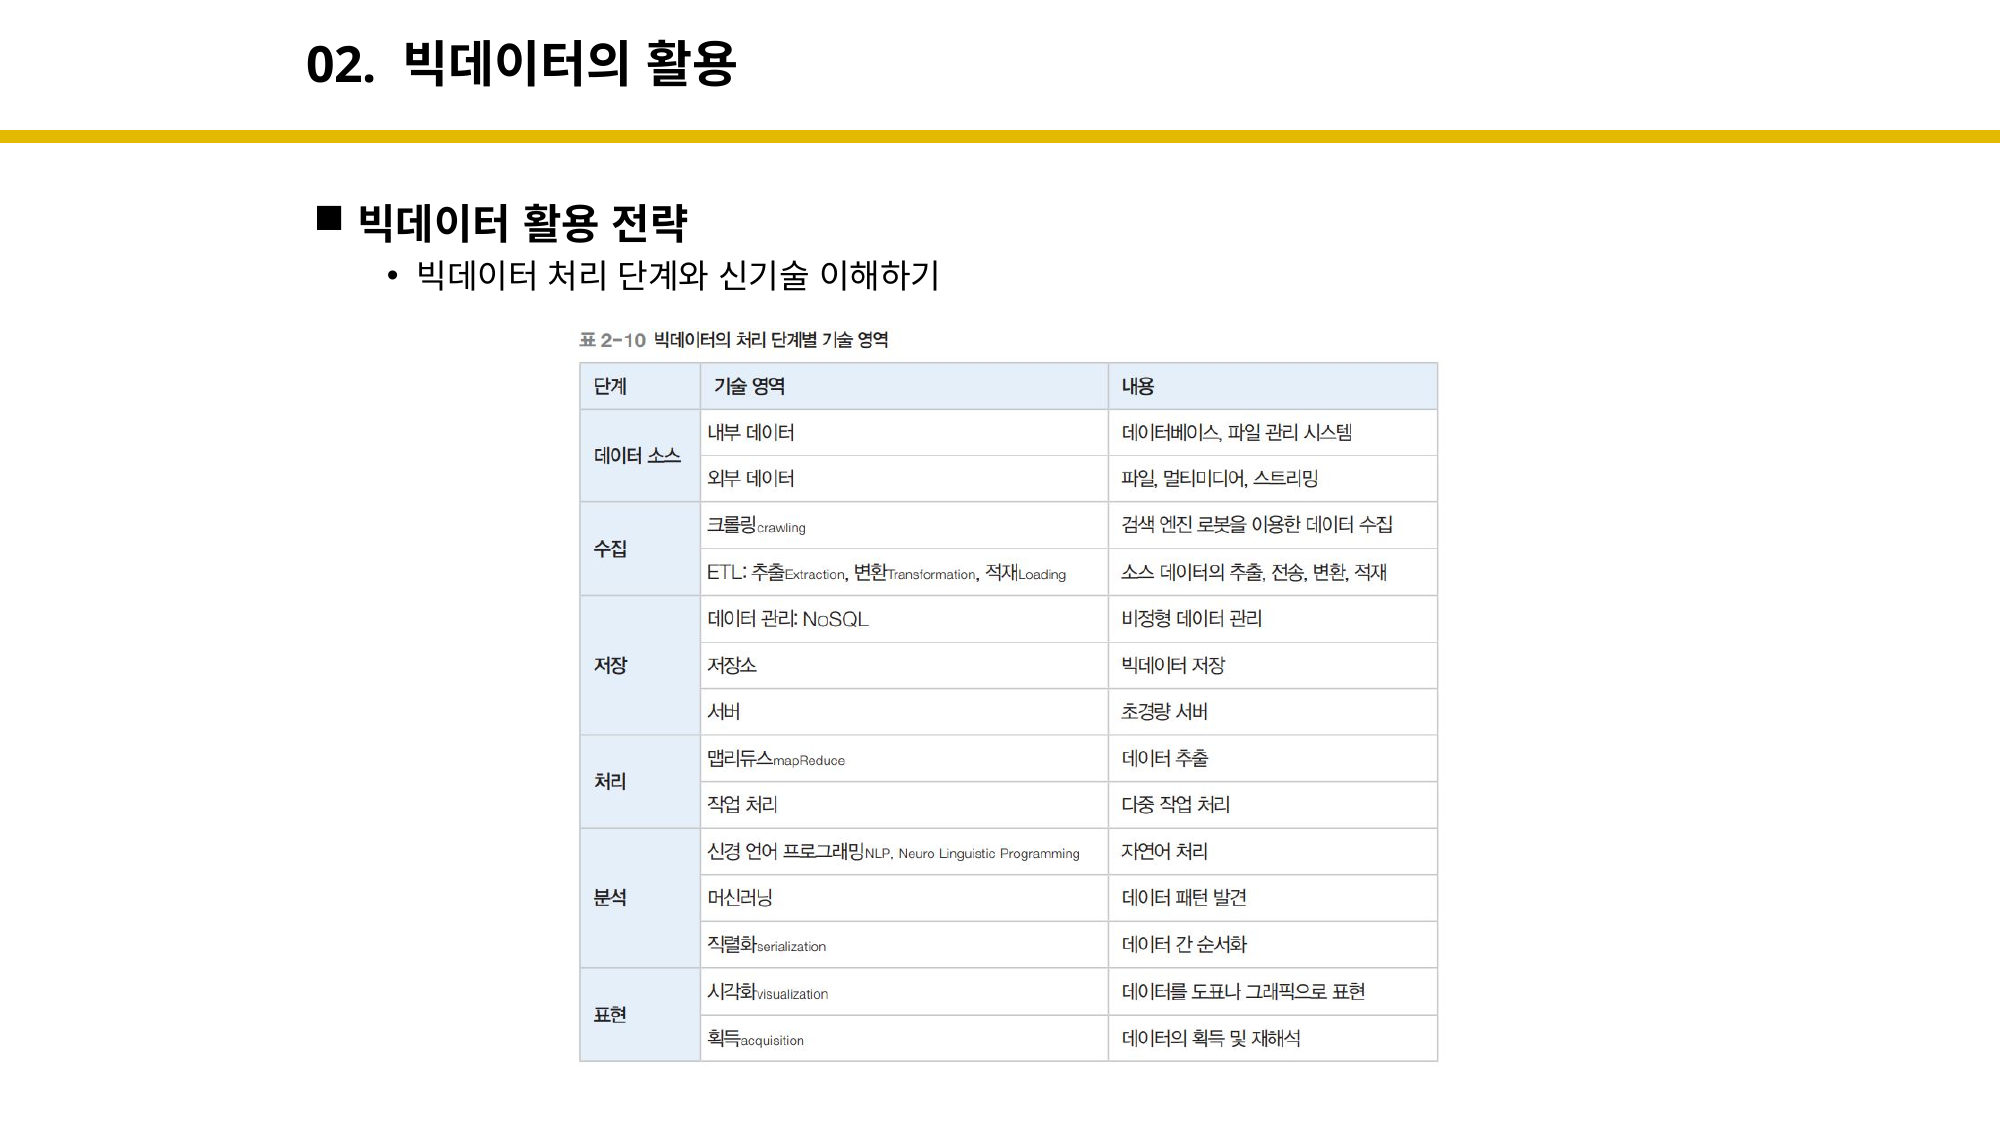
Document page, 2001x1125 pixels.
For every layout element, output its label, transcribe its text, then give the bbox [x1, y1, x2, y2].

list 빅데이터 활용 전략 빅데이터 처리 단계와 신기술 이해하기 [298, 165, 1717, 1064]
picture [570, 327, 1445, 1068]
title 02. 빅데이터의 활용 [291, 17, 1532, 107]
